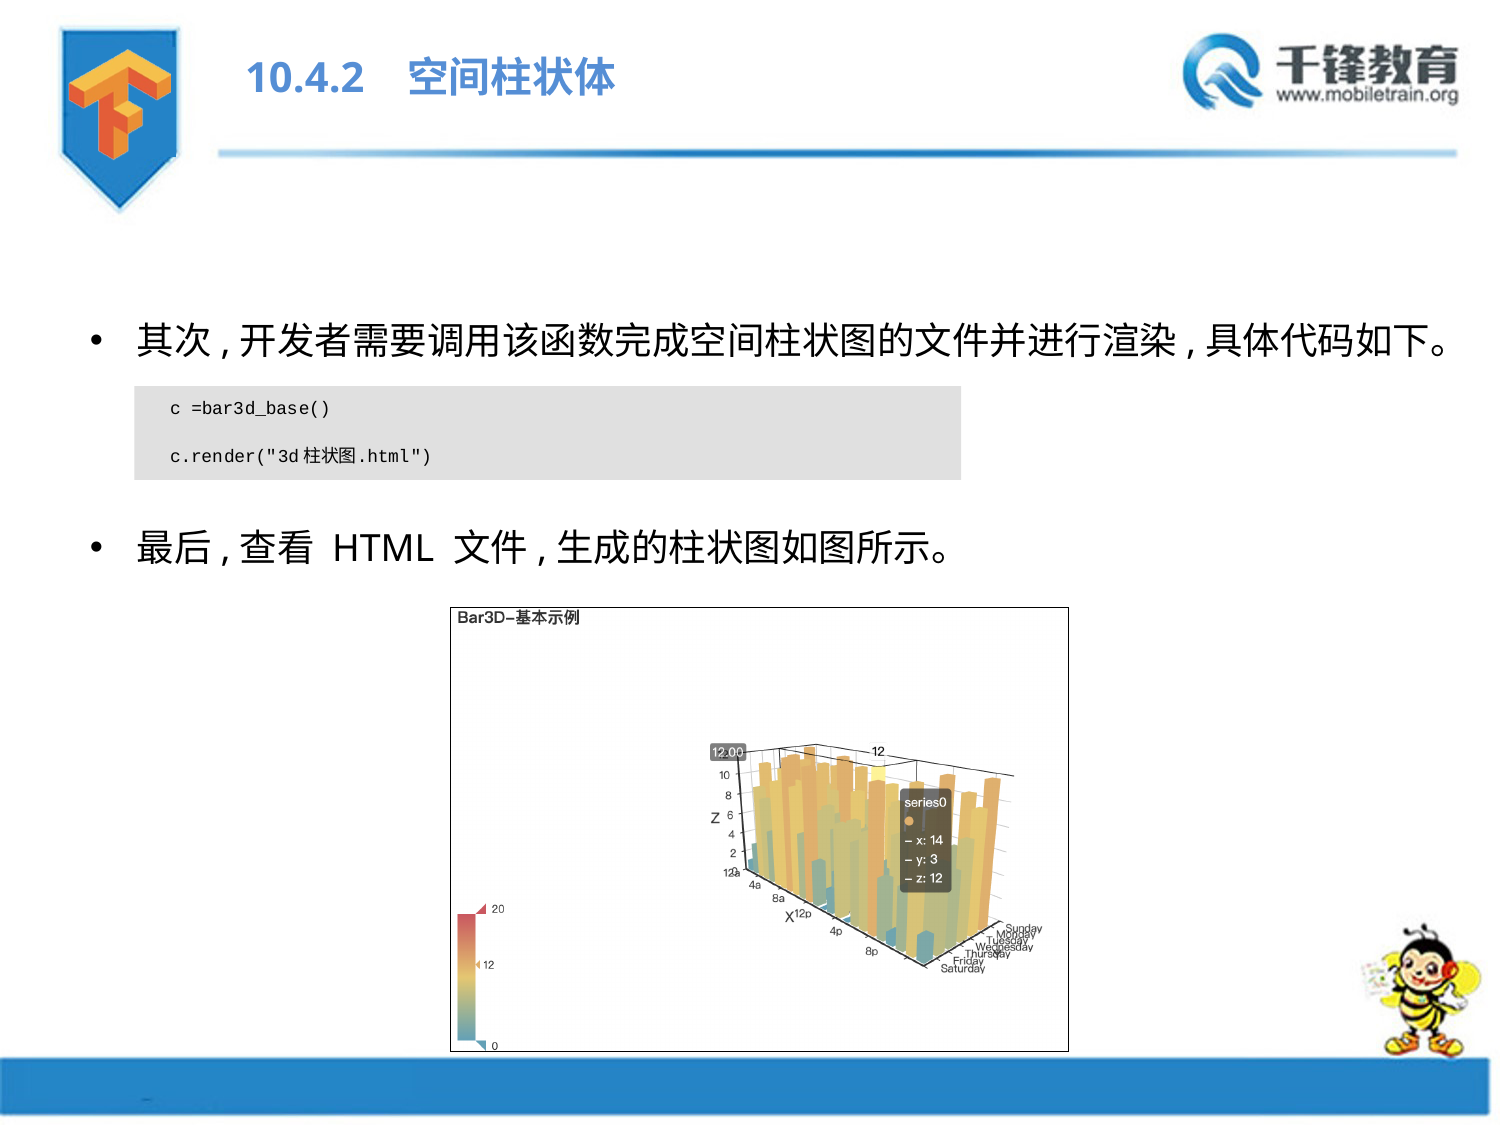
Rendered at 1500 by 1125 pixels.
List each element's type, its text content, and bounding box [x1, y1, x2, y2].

picture [0, 0, 1500, 286]
text_box 10.4.2 空间柱状体 [230, 29, 1069, 122]
picture [0, 370, 1500, 494]
text_box 最后,查看 HTML 文件,生成的柱状图如图所示。 [0, 494, 1500, 577]
picture [0, 577, 1500, 1125]
text_box 其次,开发者需要调用该函数完成空间柱状图的文件并进行渲染,具体代码如下。 [0, 286, 1500, 370]
